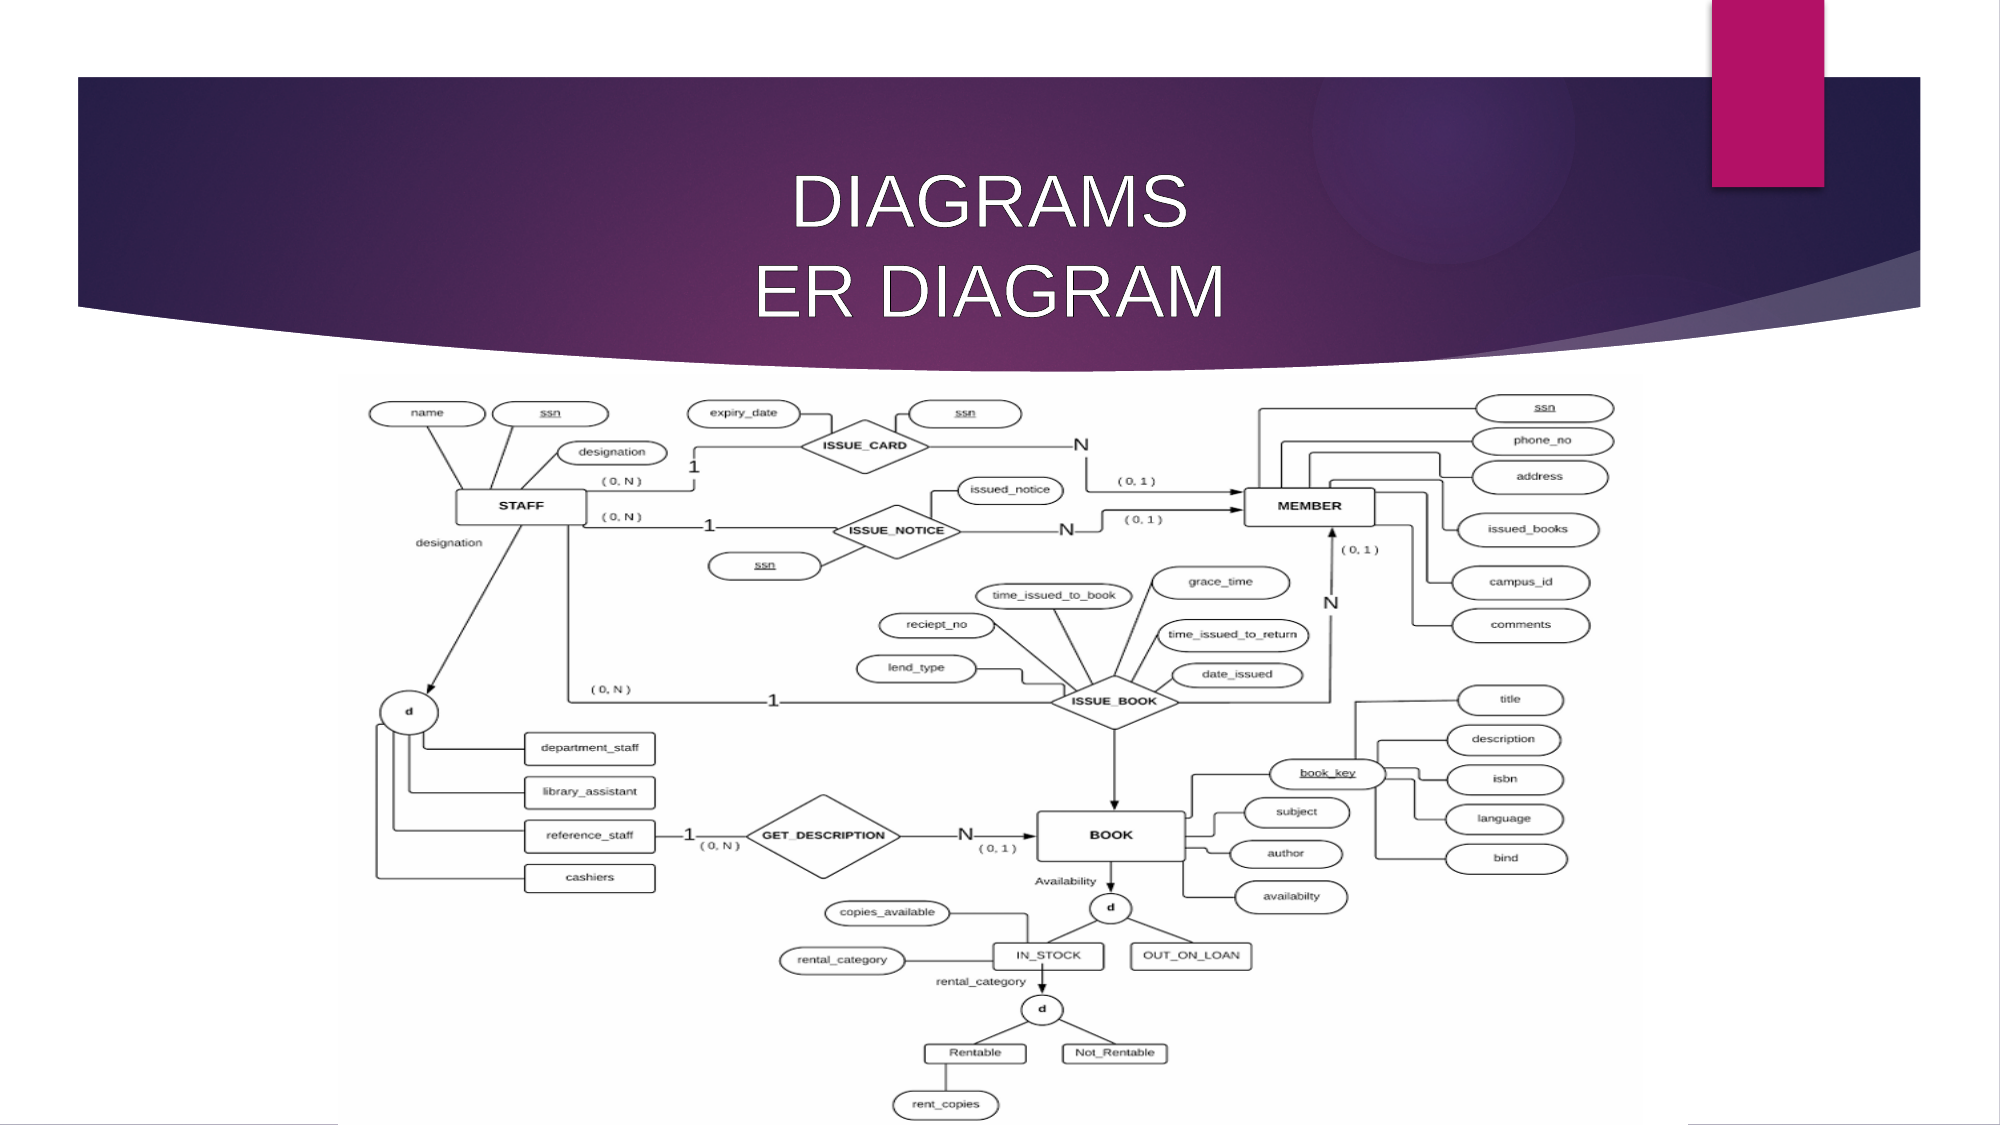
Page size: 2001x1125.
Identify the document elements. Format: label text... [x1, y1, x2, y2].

title DIAGRAMS ER DIAGRAM [450, 184, 1531, 300]
picture [79, 78, 1920, 371]
picture [338, 374, 1688, 1125]
